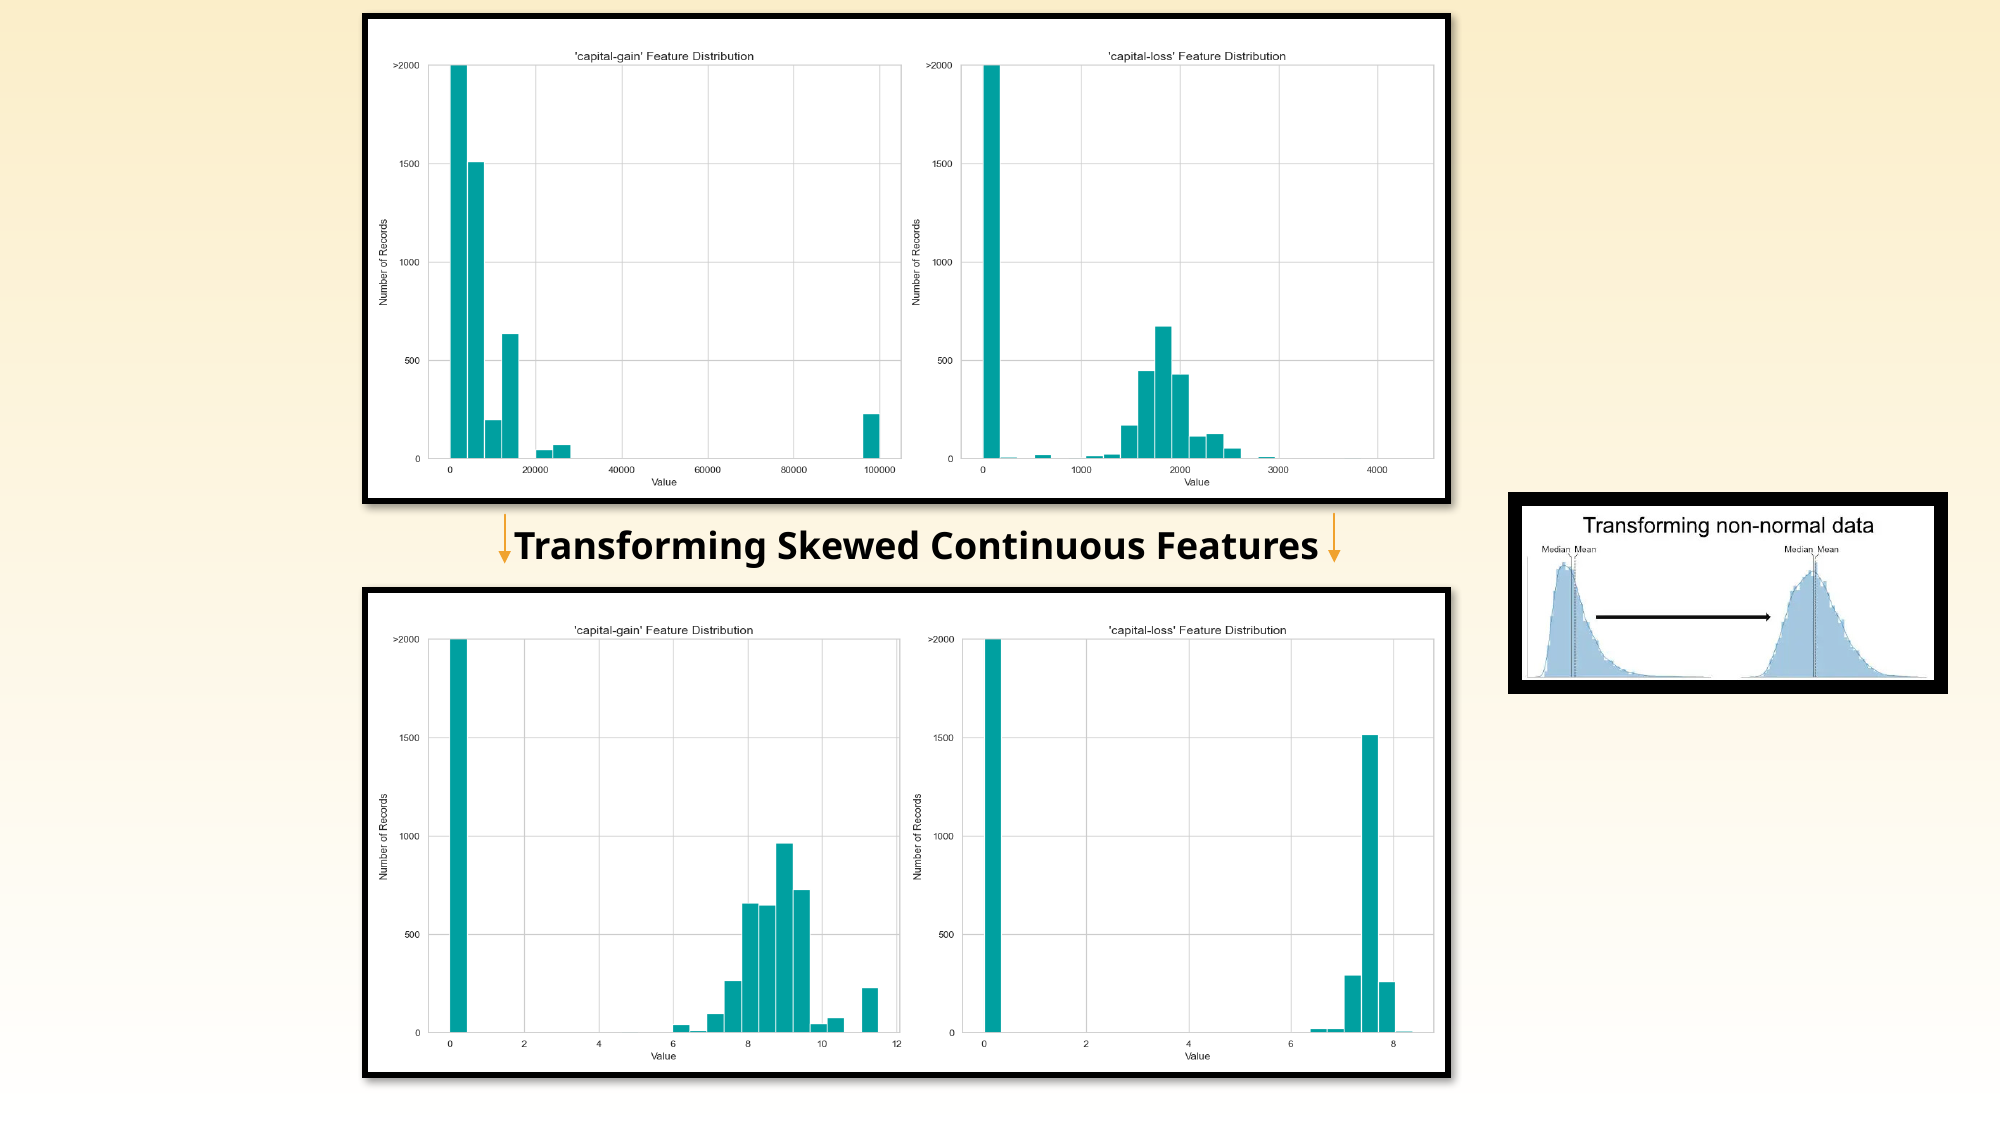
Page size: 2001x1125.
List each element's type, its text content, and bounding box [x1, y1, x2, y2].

picture [367, 592, 1446, 1073]
picture [1521, 505, 1935, 681]
text_box Transforming Skewed Continuous Features [467, 514, 1368, 575]
picture [367, 18, 1446, 499]
